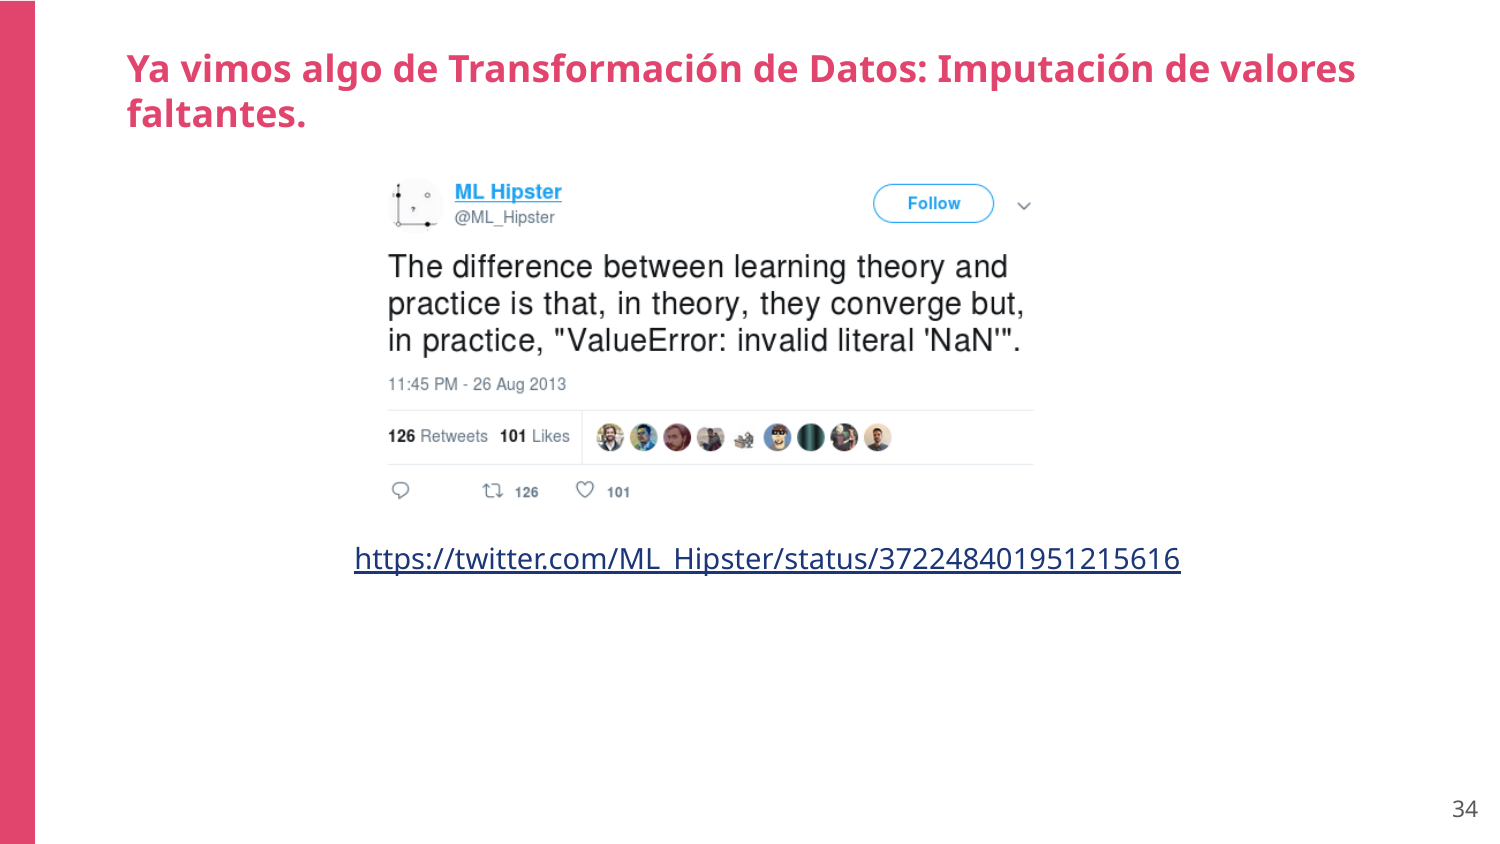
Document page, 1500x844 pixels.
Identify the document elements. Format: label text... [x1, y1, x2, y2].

slide_number ‹#› [1403, 779, 1494, 844]
text_box https://twitter.com/ML_Hipster/status/372248401951215616 [332, 524, 1203, 626]
picture [372, 162, 1068, 526]
text_box Ya vimos algo de Transformación de Datos: Imputación de valores faltantes. [111, 29, 1387, 95]
